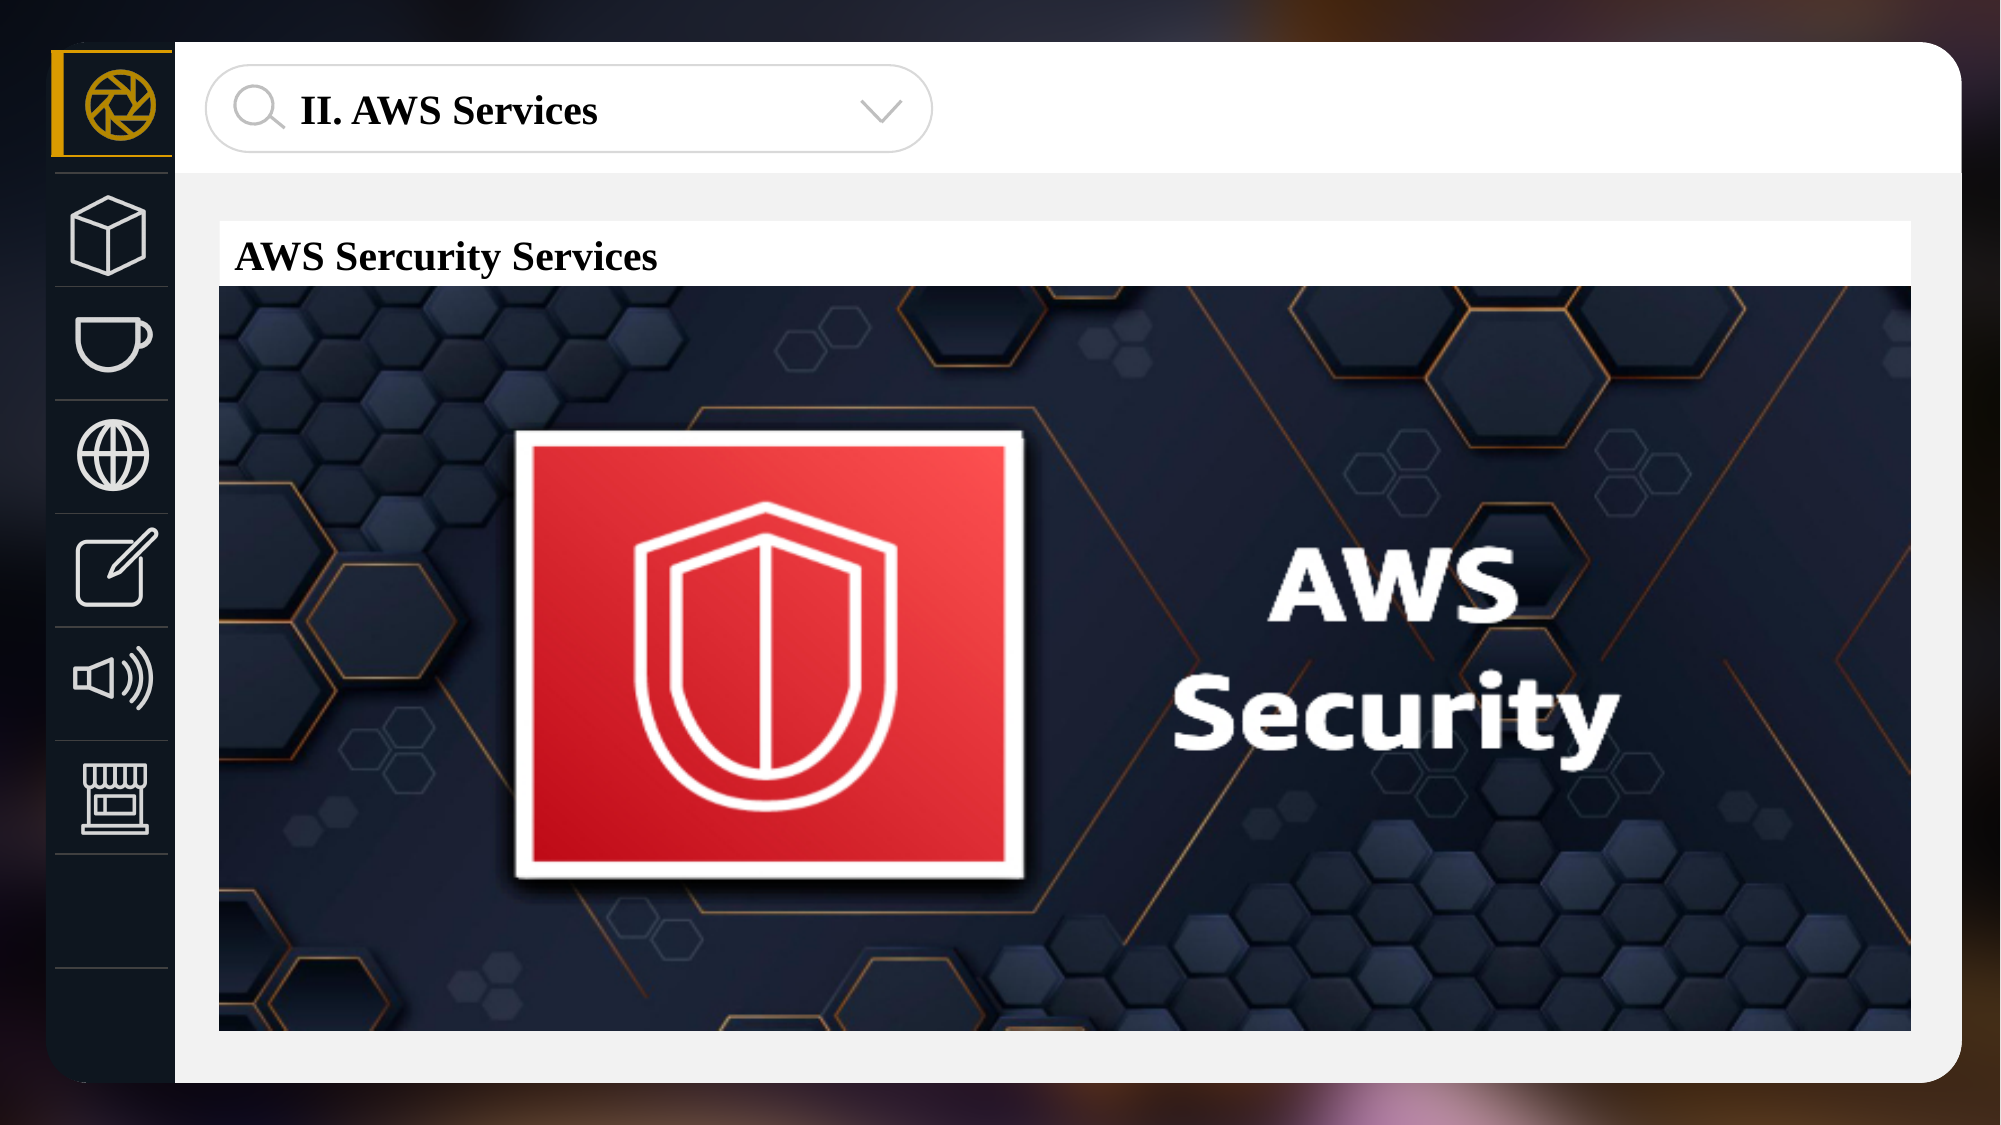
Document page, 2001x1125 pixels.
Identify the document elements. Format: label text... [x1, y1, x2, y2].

picture [0, 0, 2001, 1125]
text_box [51, 40, 185, 170]
text_box AWS [219, 220, 1912, 1032]
text_box II. AWS Services [285, 75, 888, 141]
text_box AWS Sercurity Services [219, 220, 823, 286]
